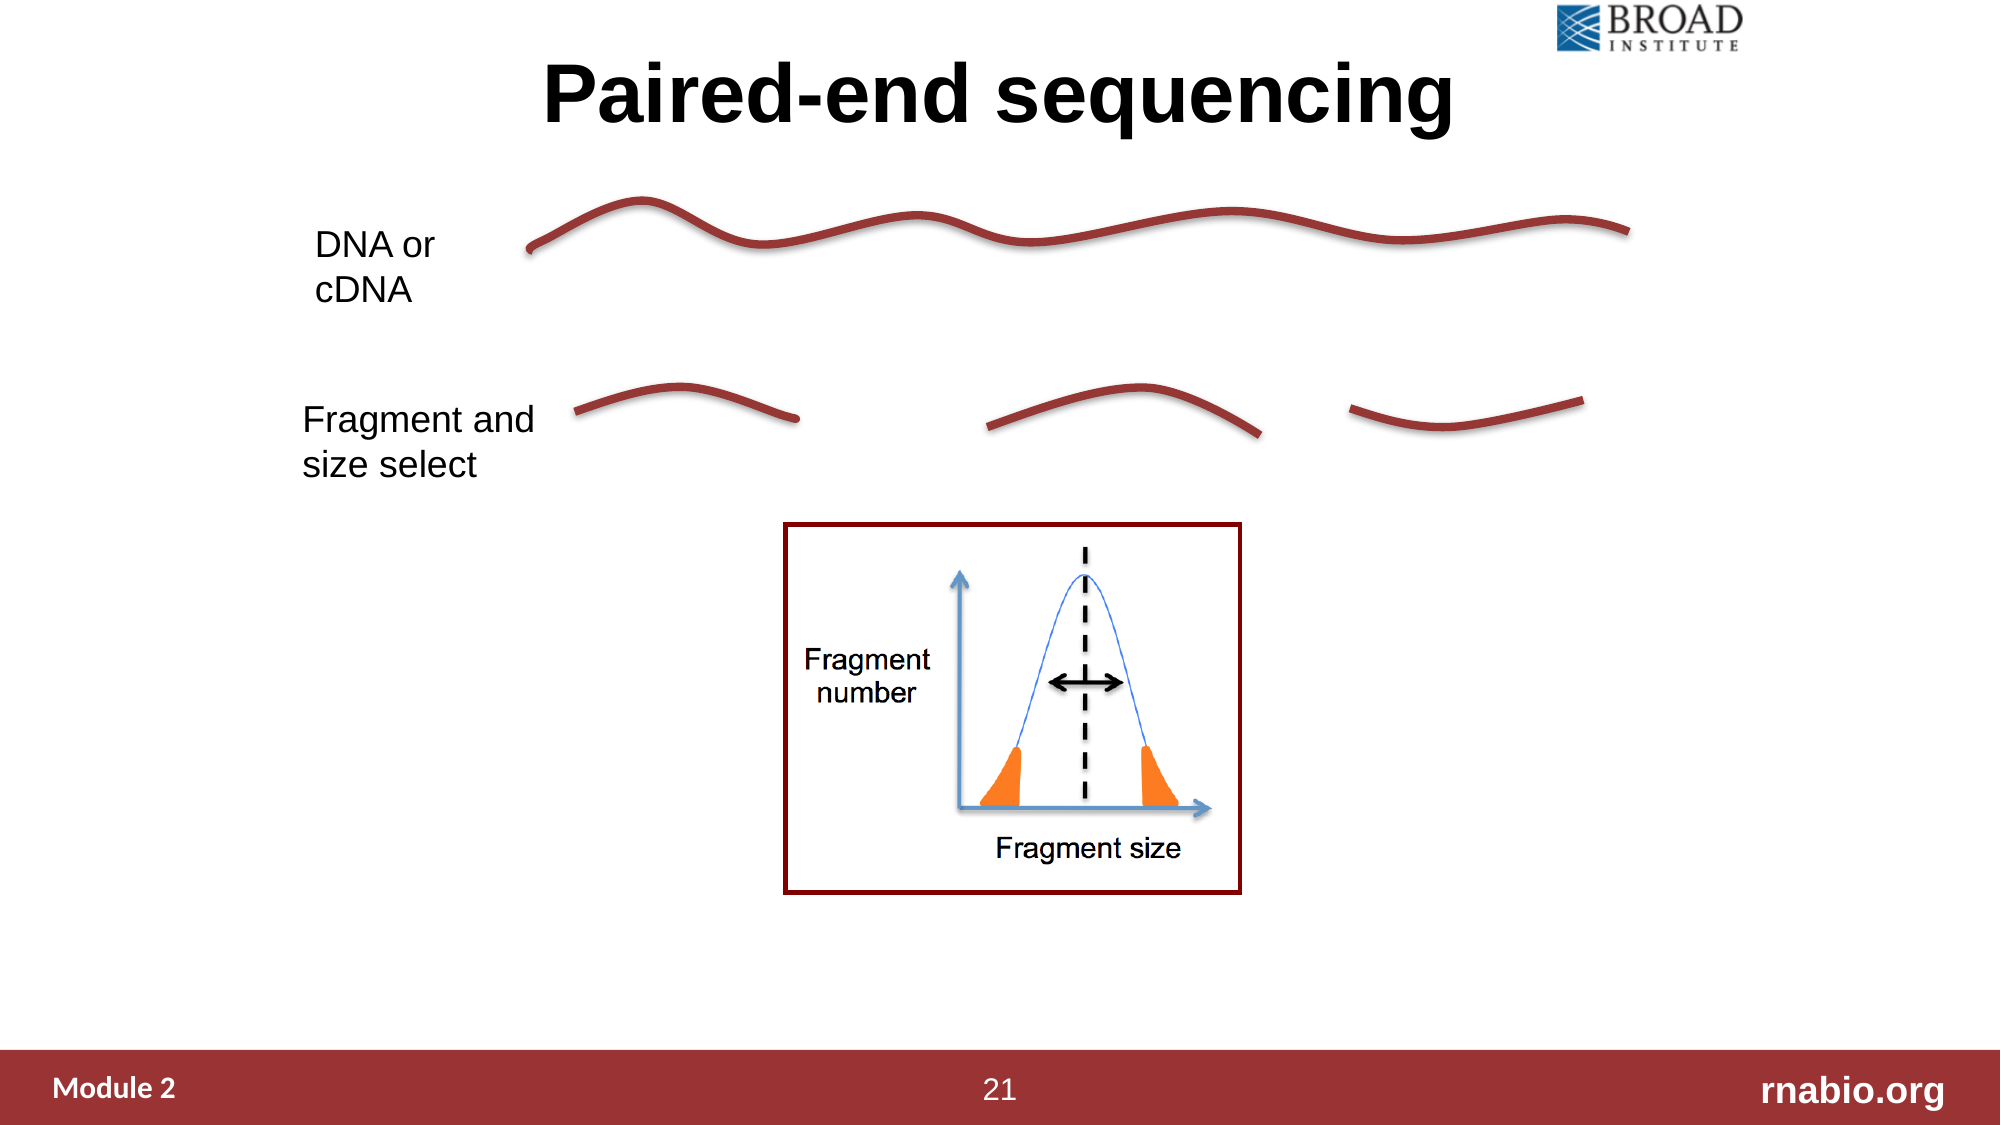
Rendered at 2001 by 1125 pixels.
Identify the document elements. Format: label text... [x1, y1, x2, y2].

text_box [573, 384, 799, 421]
text_box Fragment and size select [287, 387, 551, 493]
picture [1554, 0, 1747, 58]
text_box DNA or cDNA [300, 212, 488, 318]
text_box [527, 198, 1630, 253]
text_box [1349, 397, 1584, 430]
text_box [537, 162, 1638, 269]
title Paired-end sequencing [275, 0, 1725, 183]
text_box [986, 385, 1262, 438]
picture [787, 526, 1238, 891]
